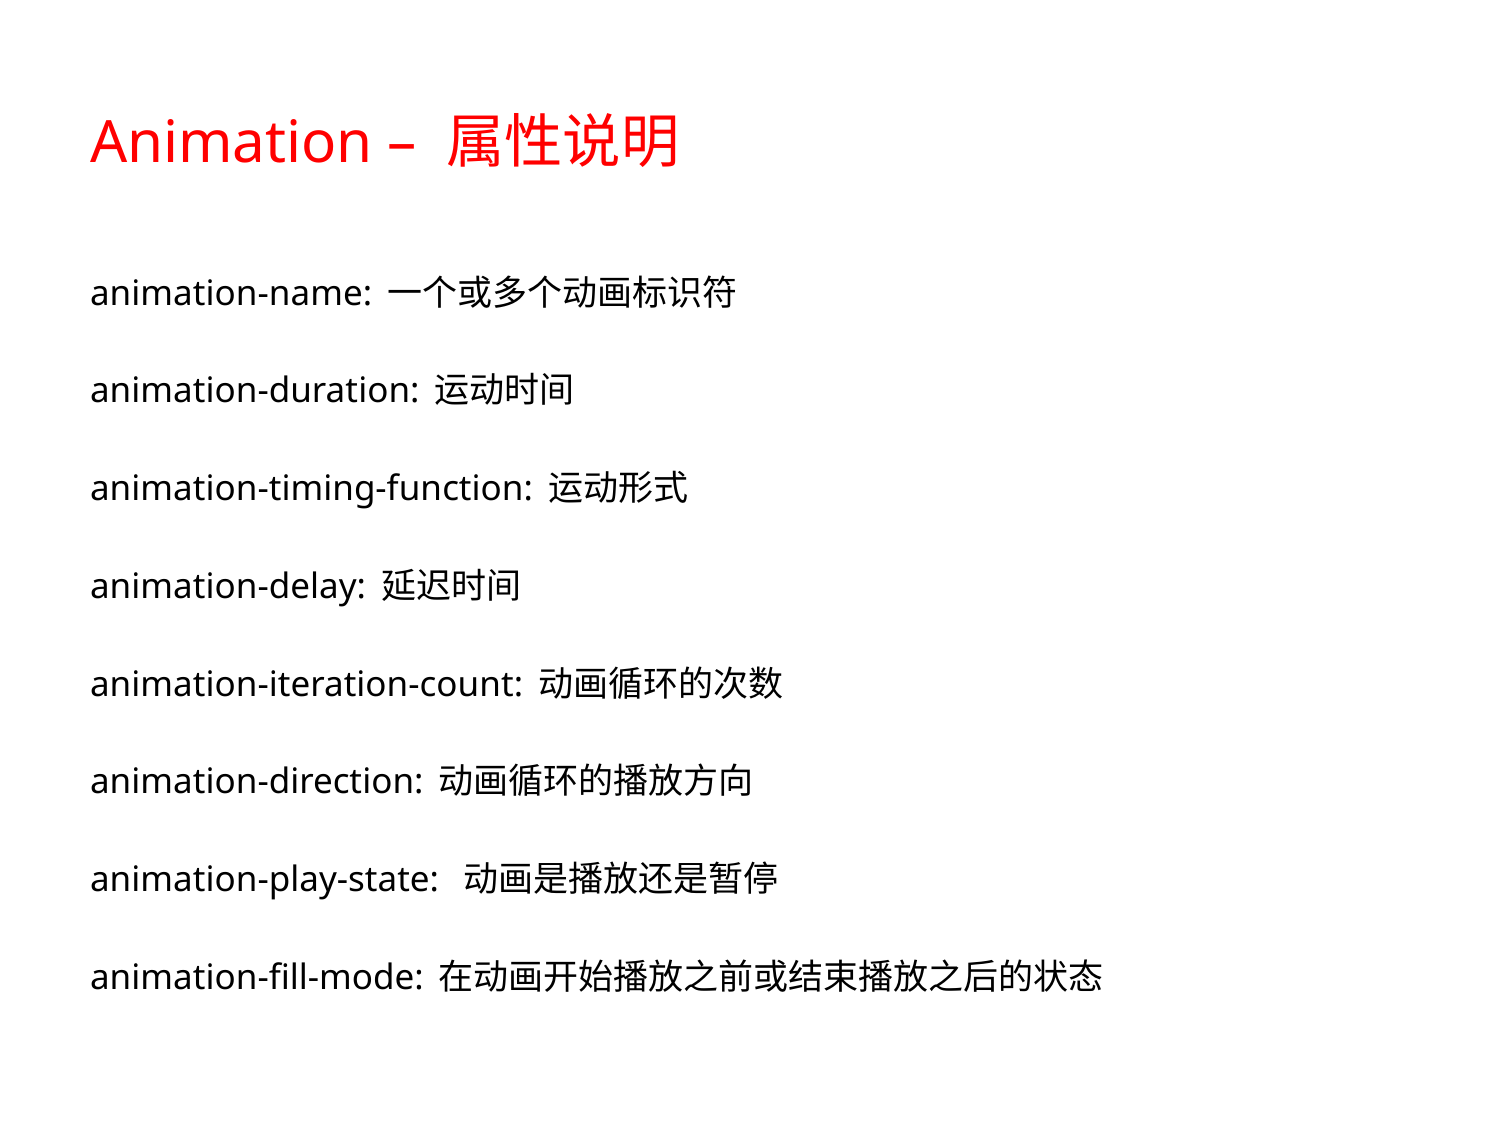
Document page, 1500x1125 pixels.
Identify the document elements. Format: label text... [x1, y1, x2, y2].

list animation-name: 一个或多个动画标识符 animation-duration: 运动时间 animation-timing-function: 运动形式 animation-delay: 延迟时间 animation-iteration-count: 动画循环的次数 animation-direction: 动画循环的播放方向 animation-play-state: 动画是播放还是暂停 animation-fill-mode: 在动画开始播放之前或结束播放之后的状态 [75, 262, 1425, 1005]
title Animation – 属性说明 [75, 45, 1425, 233]
